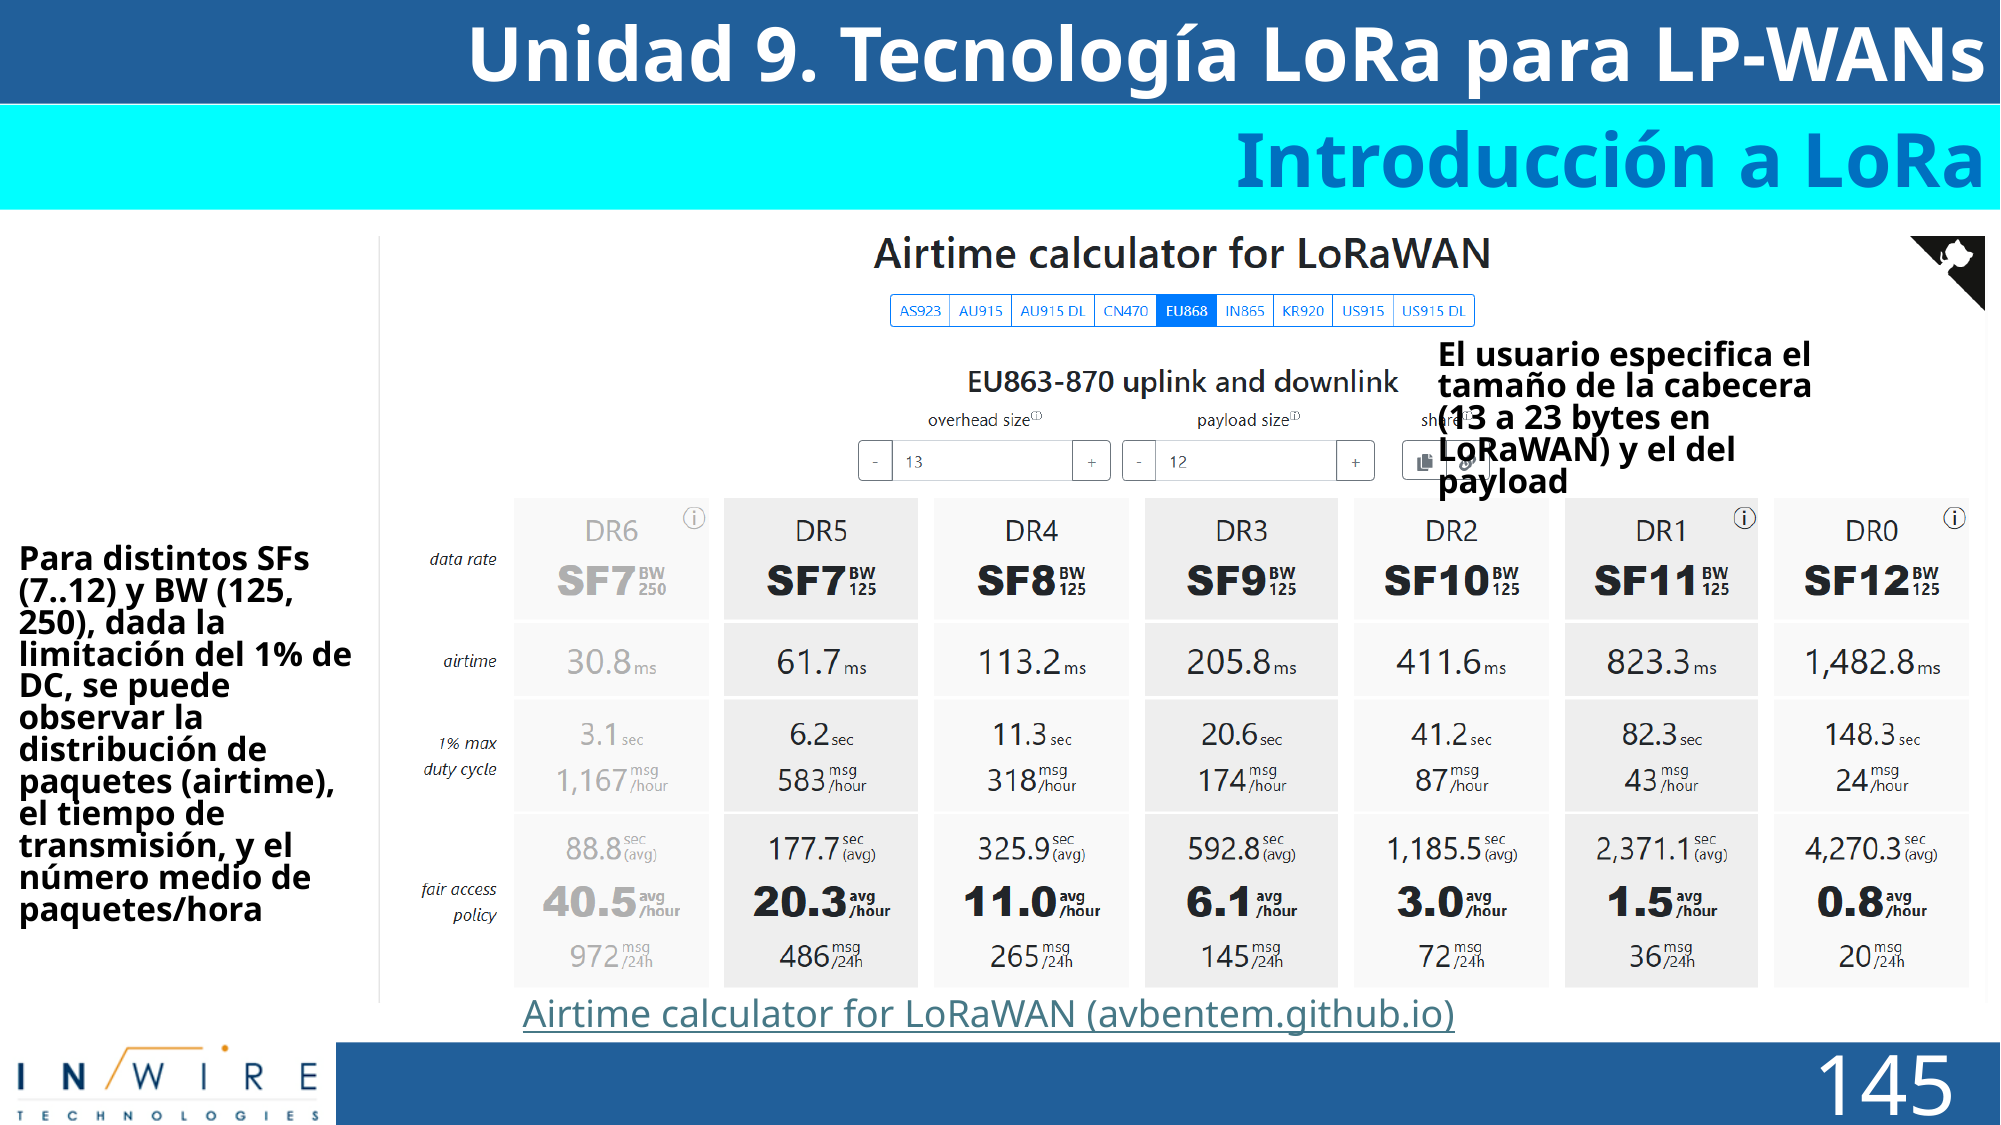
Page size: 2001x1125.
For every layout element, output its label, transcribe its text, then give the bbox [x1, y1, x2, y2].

text_box Unidad 9. Tecnología LoRa para LP-WANs [0, 0, 2000, 104]
text_box Para distintos SFs (7..12) y BW (125, 250), dada la limitación del 1% de DC, se puede observar la distribución de paquetes (airtime), el tiempo de transmisión, y el número medio de paquetes/hora [3, 537, 373, 935]
picture [0, 1037, 336, 1125]
text_box Introducción a LoRa [0, 104, 2000, 210]
picture [378, 236, 1989, 1004]
text_box Airtime calculator for LoRaWAN (avbentem.github.io) [507, 1004, 1524, 1049]
